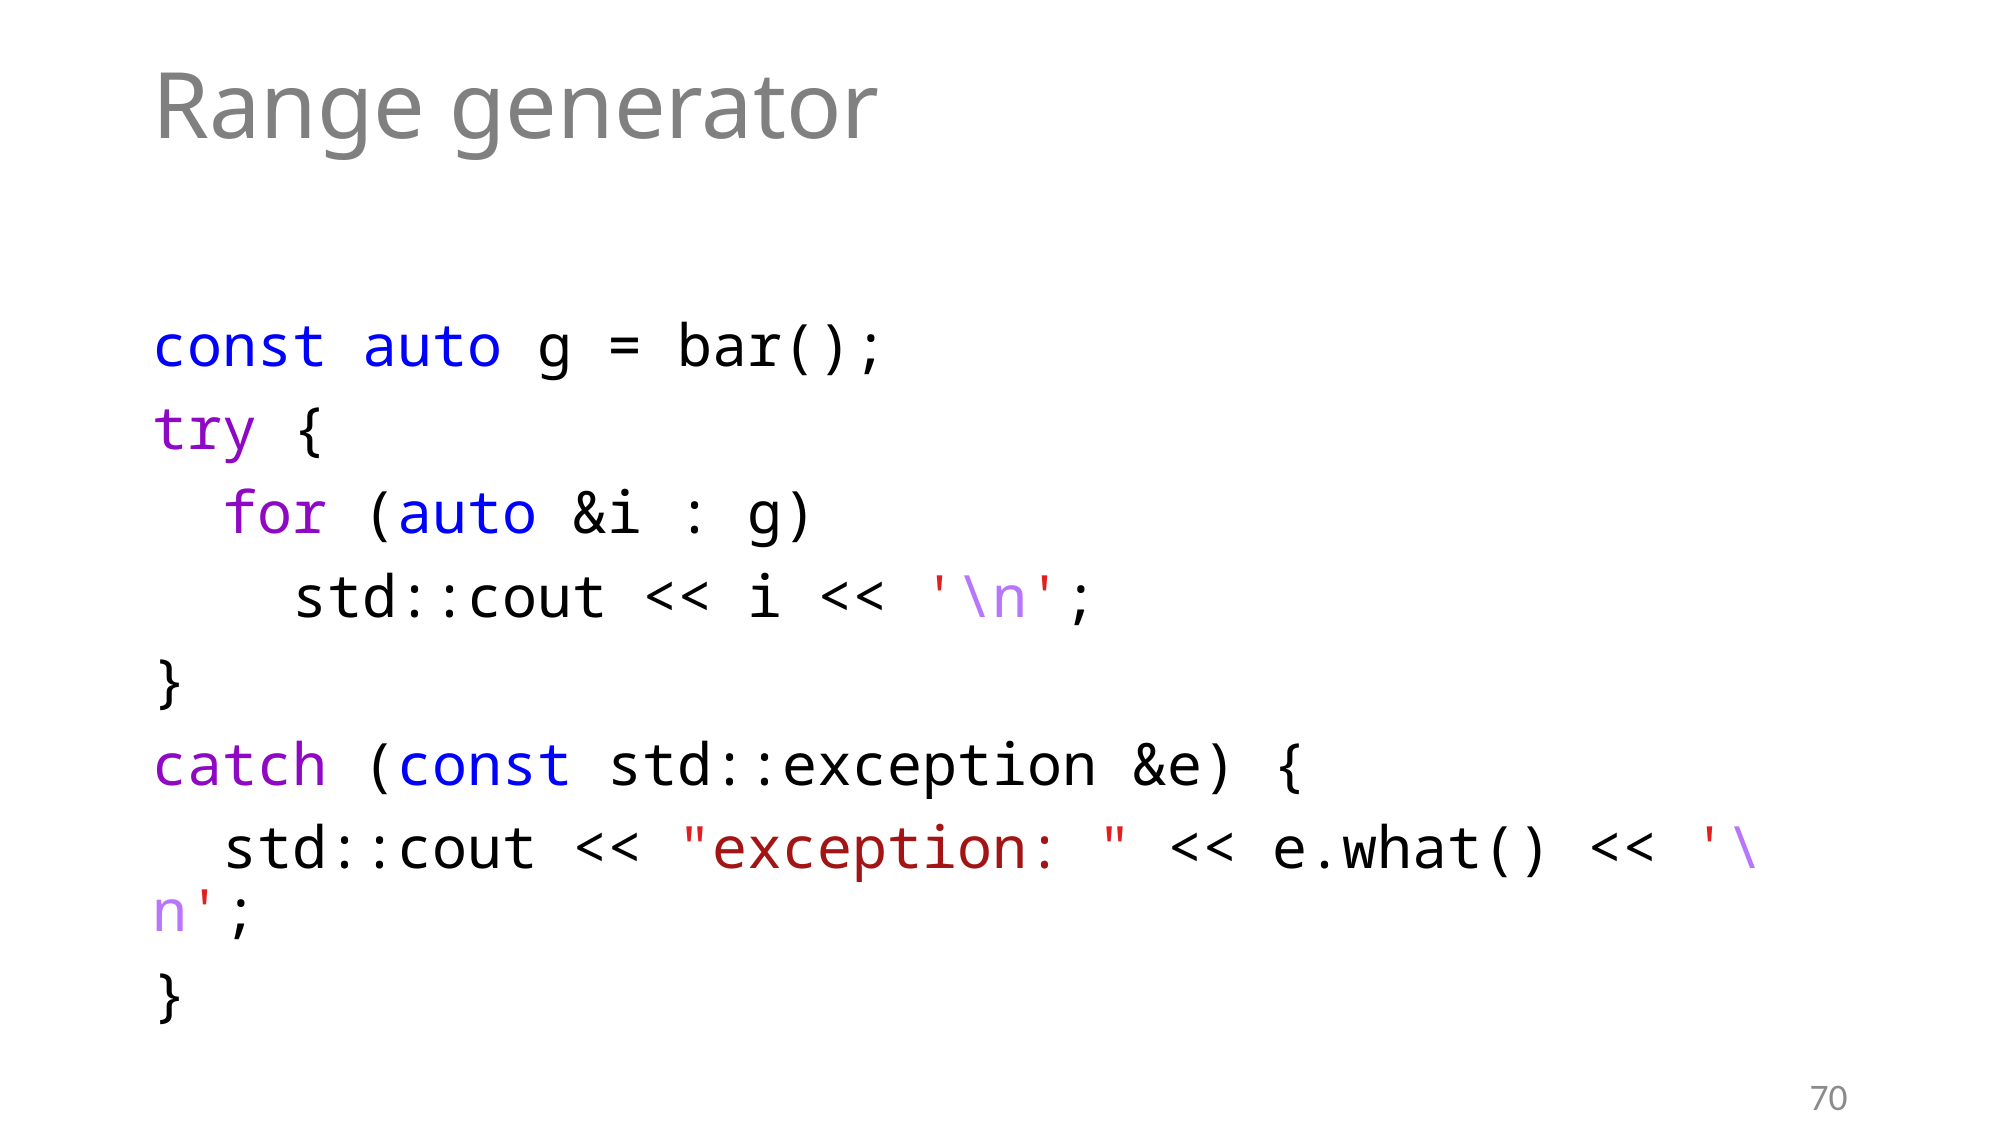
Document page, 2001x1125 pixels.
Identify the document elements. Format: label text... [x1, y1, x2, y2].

slide_number 70 [1412, 1065, 1863, 1125]
title Range generator [137, 0, 1863, 217]
list const auto g = bar(); try { for (auto &i : g) std::cout << i << '\n'; } catch (const std::exception &e) { std::cout << "exception: " << e.what() << '\n'; } [137, 217, 1863, 1066]
